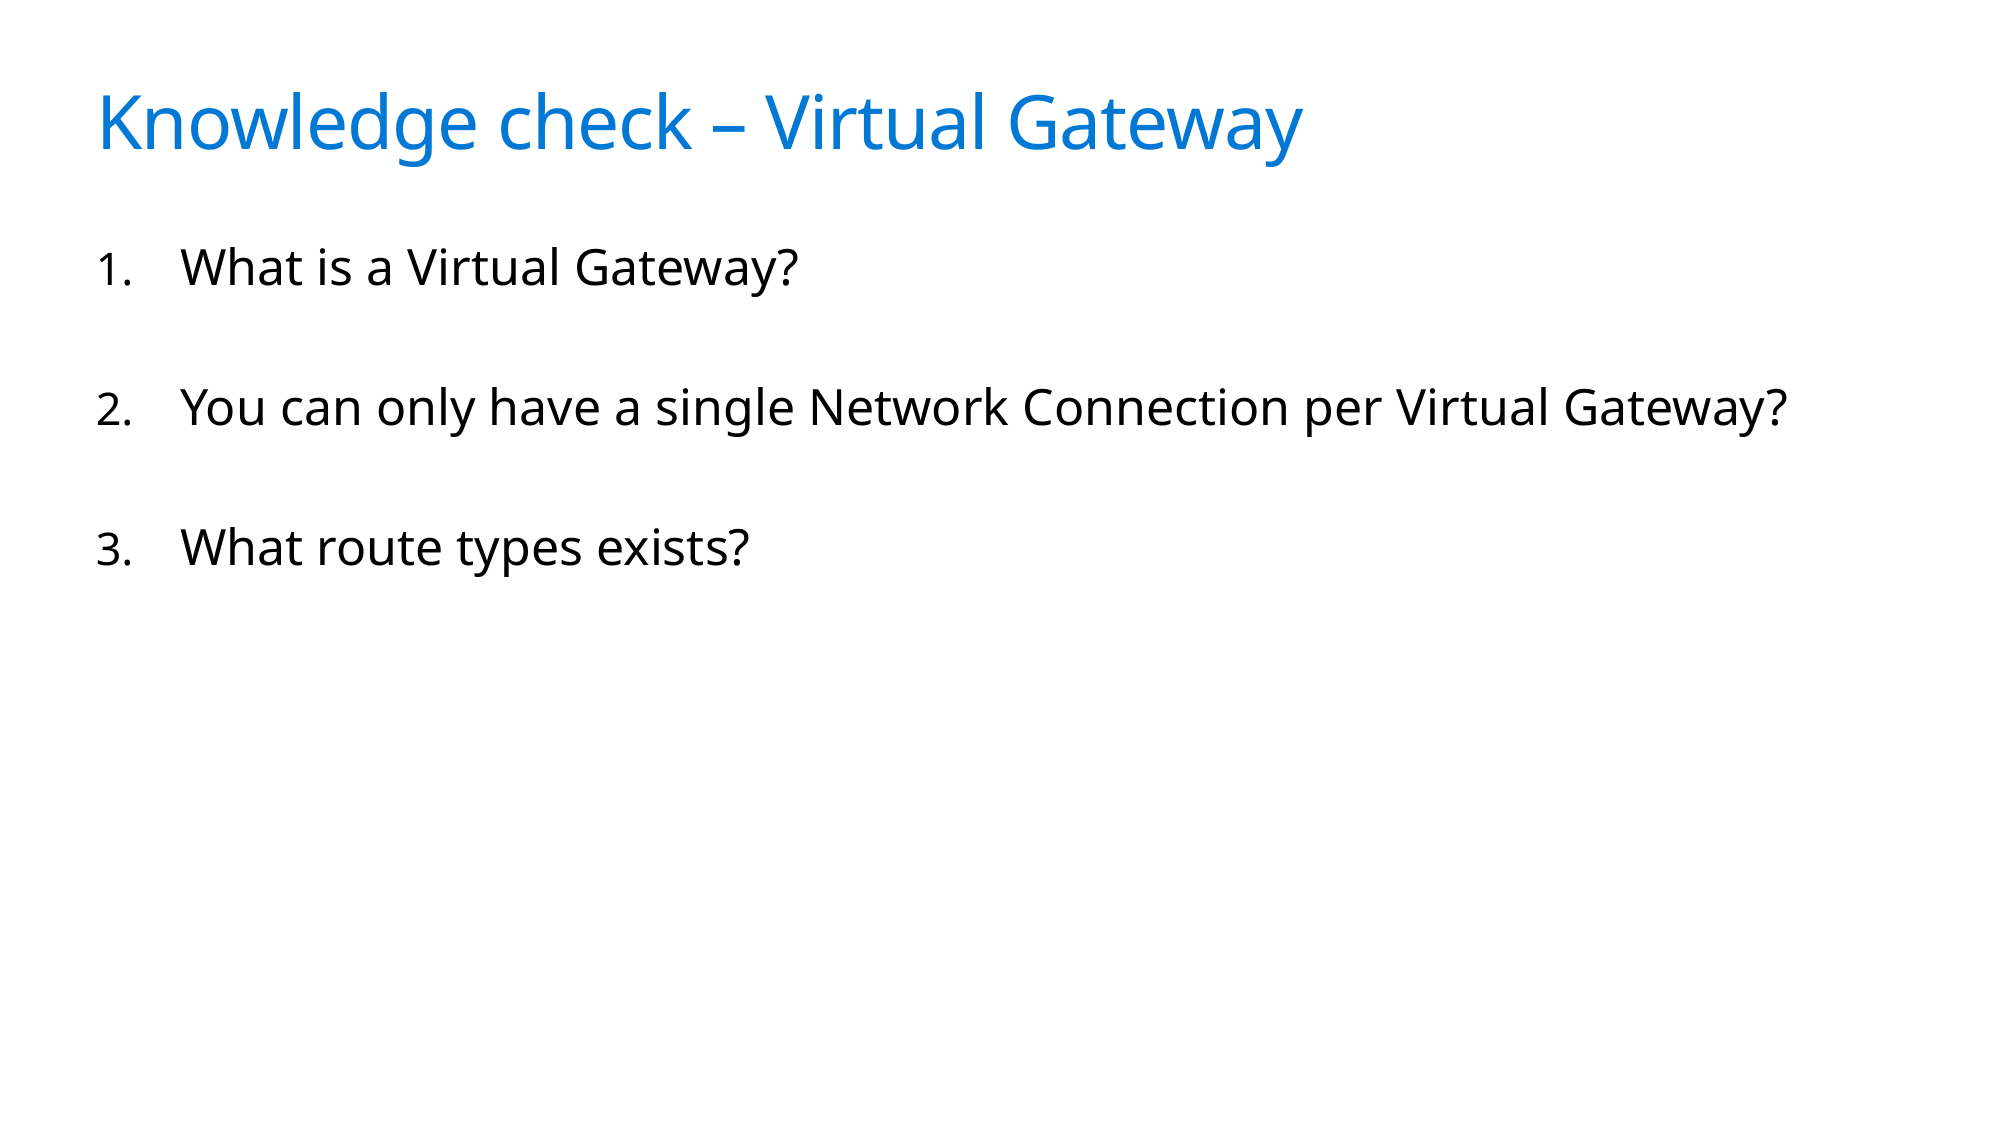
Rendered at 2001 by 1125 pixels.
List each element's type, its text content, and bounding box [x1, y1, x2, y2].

list What is a Virtual Gateway? You can only have a single Network Connection per Virtual Gateway? What route types exists? [95, 235, 1904, 874]
title Knowledge check – Virtual Gateway [96, 75, 1904, 166]
